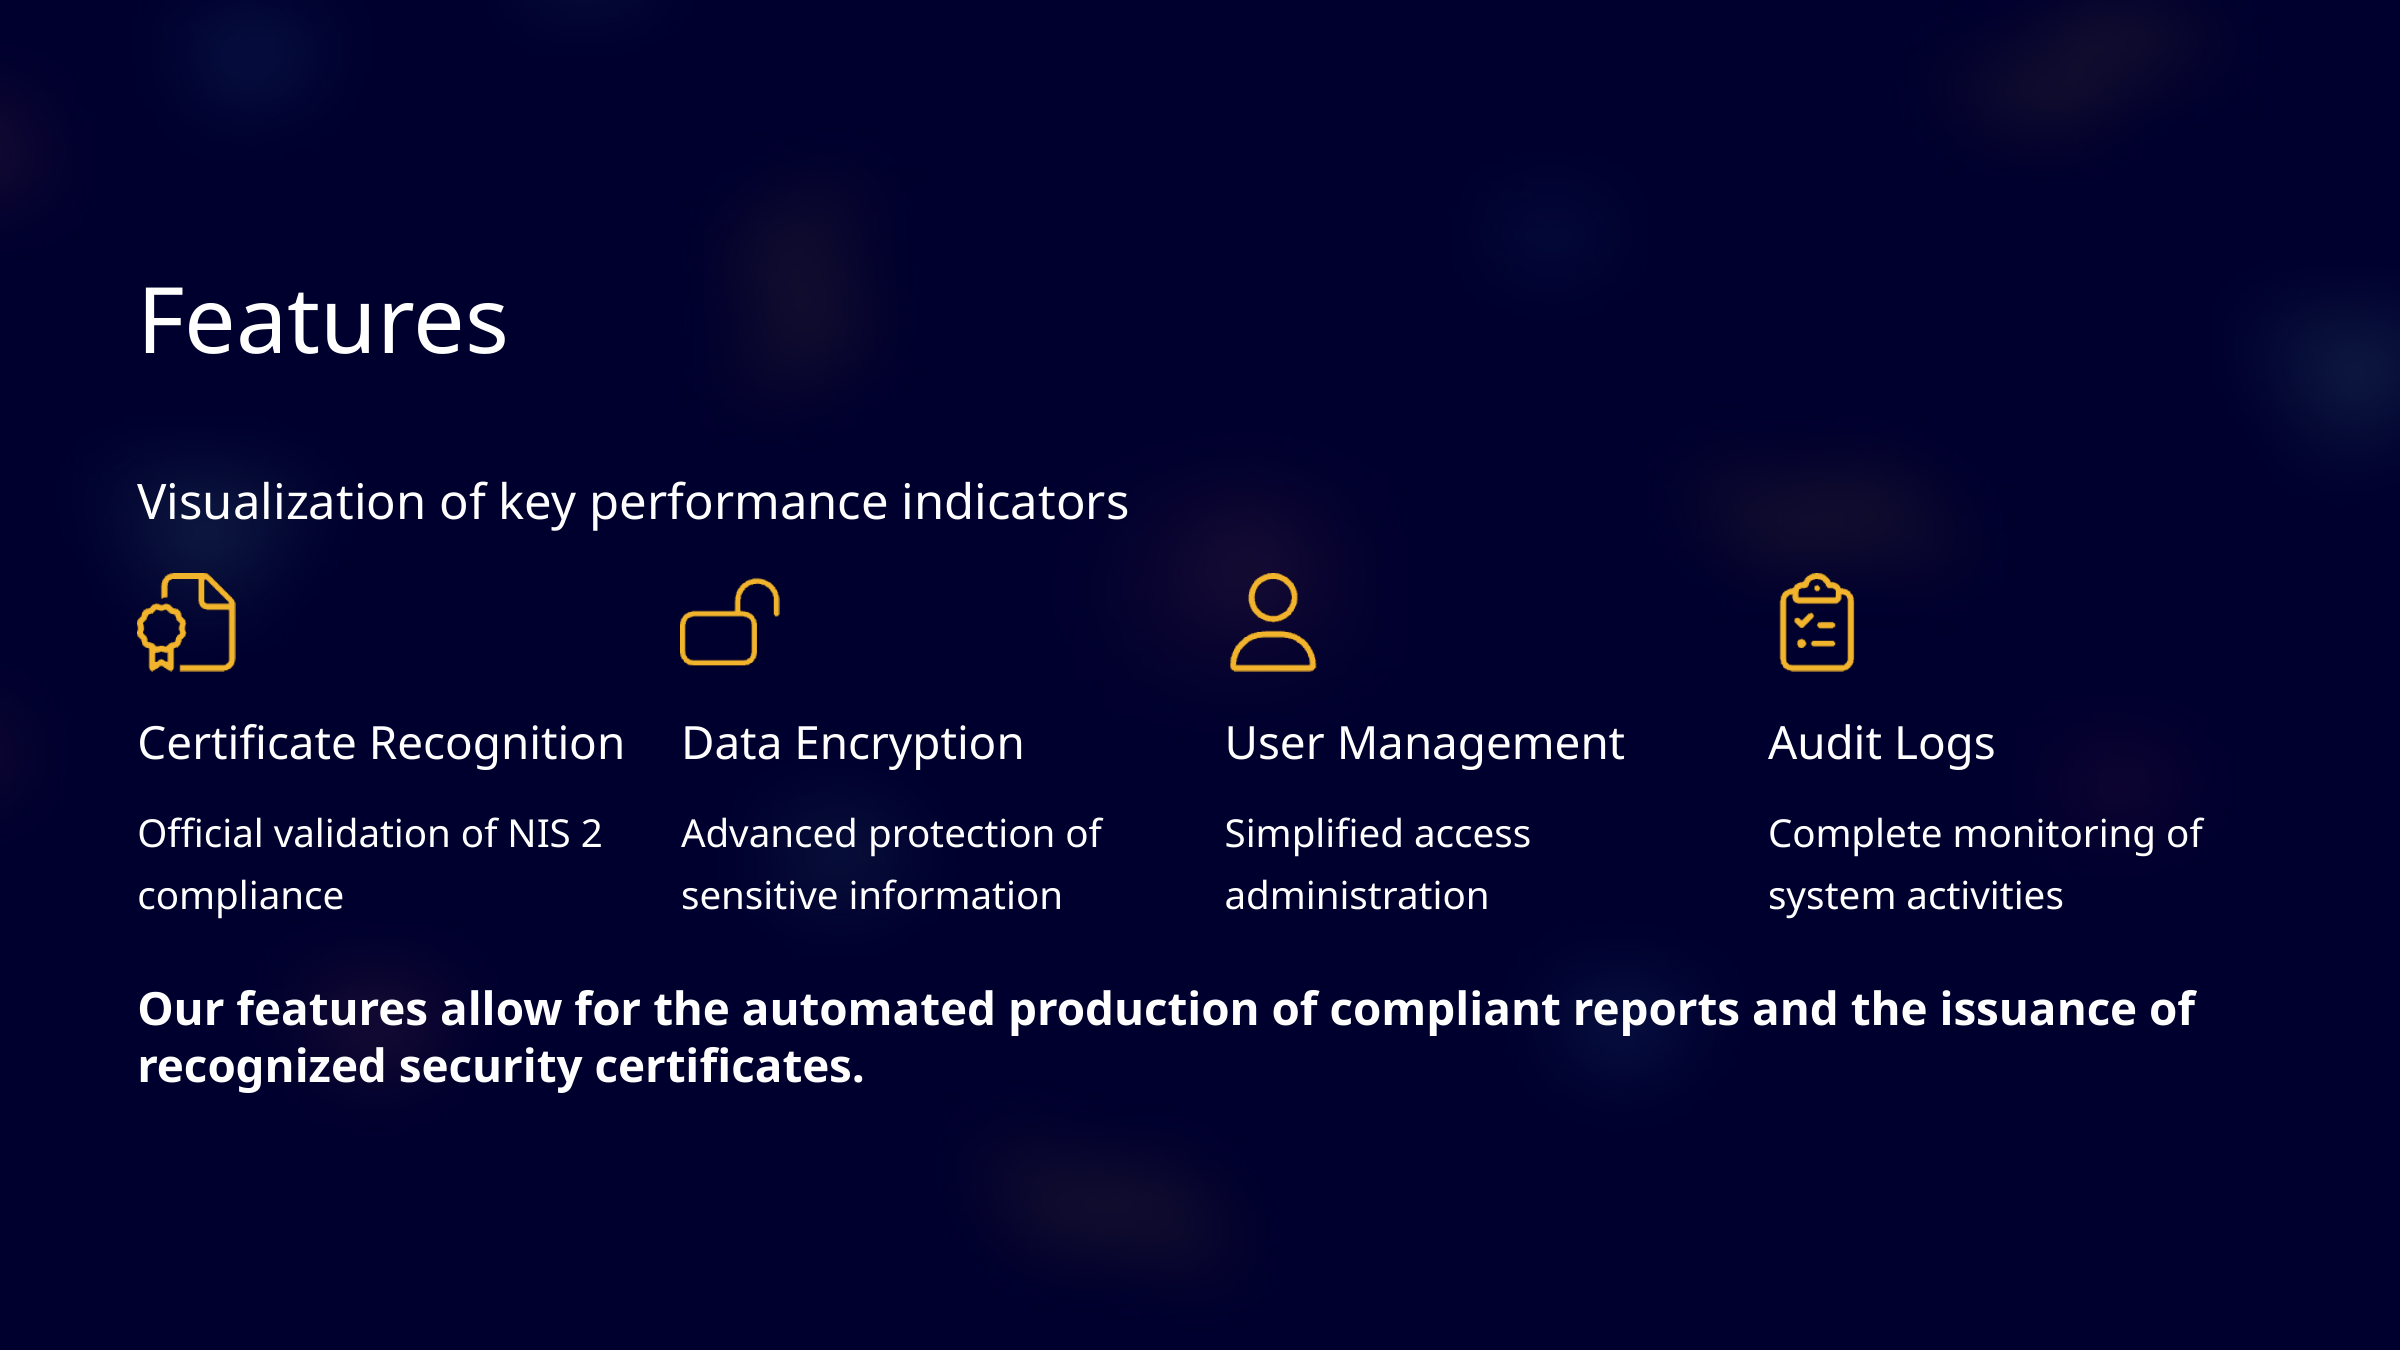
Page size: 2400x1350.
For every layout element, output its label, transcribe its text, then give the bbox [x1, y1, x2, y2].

text_box Advanced protection of sensitive information [680, 792, 1176, 919]
picture [137, 573, 236, 673]
text_box Audit Logs [1768, 711, 2231, 770]
text_box Our features allow for the automated production of compliant reports and the issuance of recognized security certificates. [137, 977, 2263, 1093]
text_box Certificate Recognition [137, 711, 615, 770]
text_box Simplified access administration [1224, 792, 1719, 919]
text_box Data Encryption [680, 711, 1143, 770]
picture [1768, 573, 1867, 673]
picture [1224, 573, 1323, 673]
text_box Visualization of key performance indicators [137, 451, 2263, 530]
text_box Complete monitoring of system activities [1768, 792, 2263, 919]
text_box User Management [1224, 711, 1687, 770]
text_box Official validation of NIS 2 compliance [137, 792, 632, 919]
picture [680, 573, 780, 673]
text_box Features [137, 257, 1062, 373]
